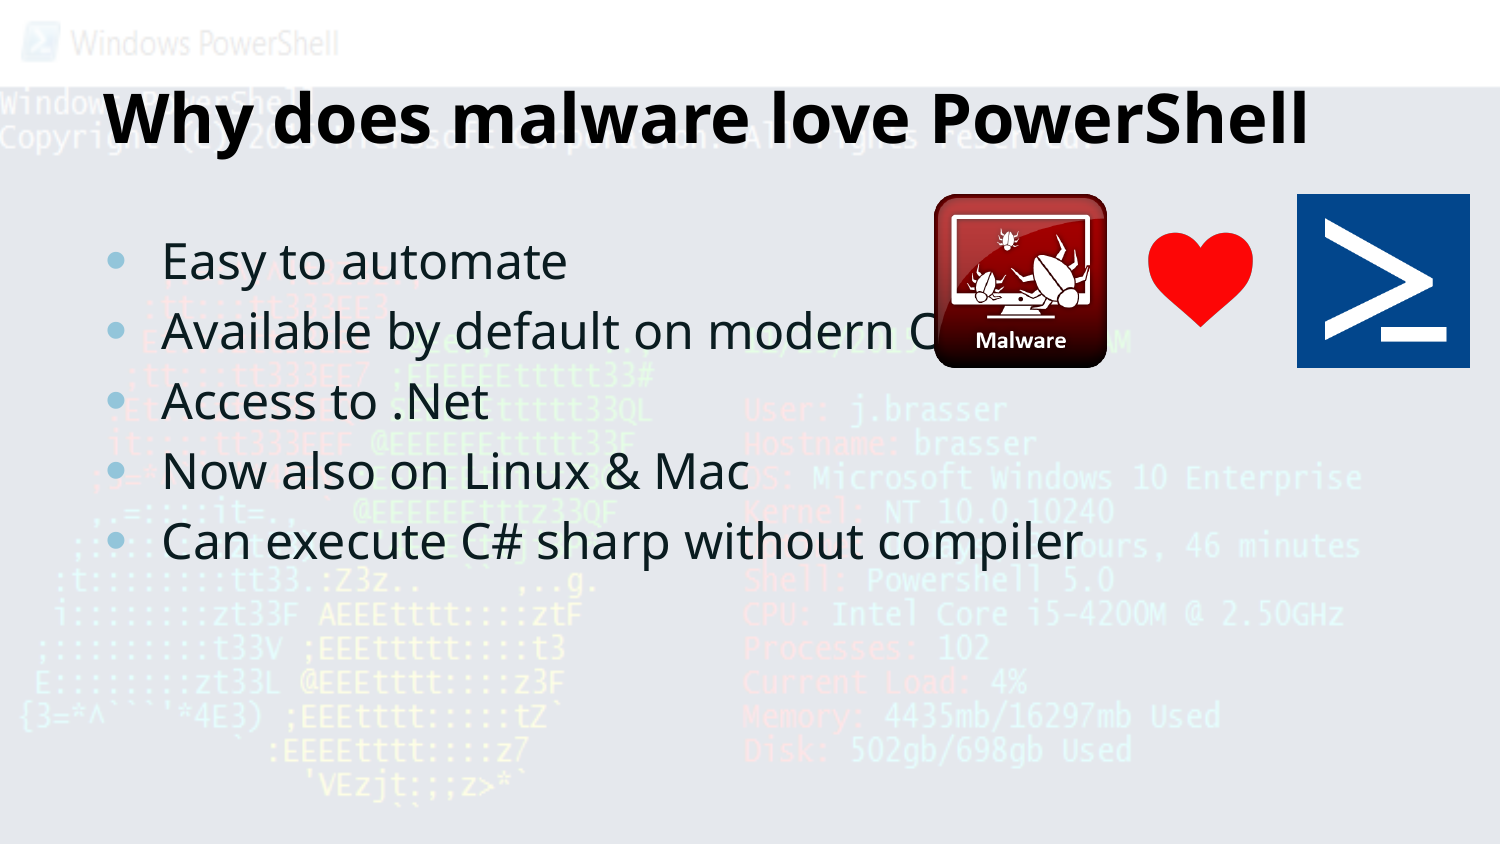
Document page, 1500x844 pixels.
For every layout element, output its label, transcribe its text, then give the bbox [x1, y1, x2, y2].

picture [1297, 194, 1471, 368]
title Why does malware love PowerShell [88, 67, 1411, 208]
picture [933, 194, 1107, 368]
list Easy to automate Available by default on modern OS Access to .Net Now also on Linux & Mac Can execute C# sharp without compiler [88, 222, 1200, 806]
picture [1142, 221, 1259, 339]
